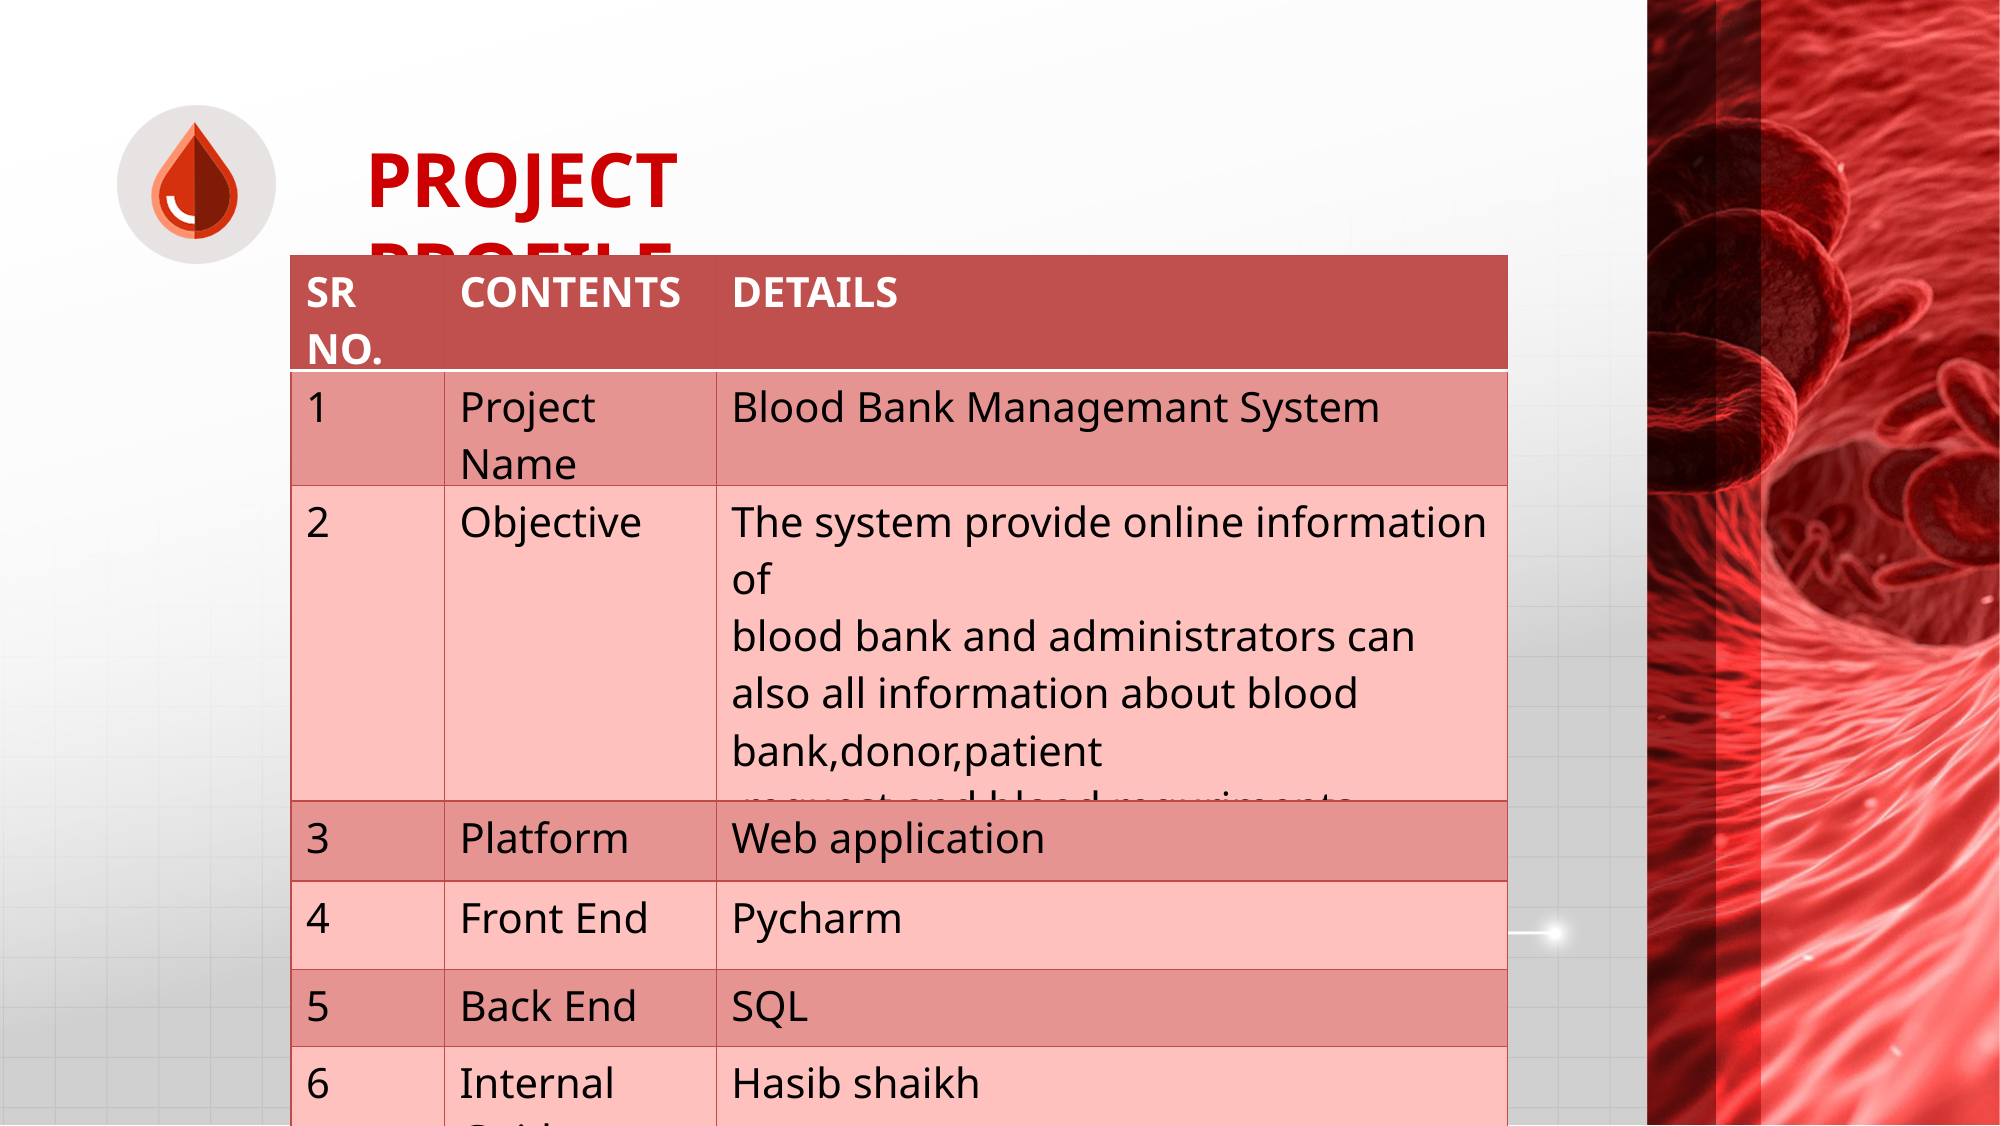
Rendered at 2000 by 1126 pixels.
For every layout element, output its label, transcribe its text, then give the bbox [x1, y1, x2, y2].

table_cell 1 [292, 372, 444, 485]
table_cell Hasib shaikh [717, 1047, 1507, 1126]
table_cell 4 [292, 882, 444, 969]
table_header CONTENTS [445, 256, 716, 369]
table_cell Web application [717, 802, 1507, 880]
table_cell 5 [292, 970, 444, 1046]
table_cell Back End [445, 970, 716, 1046]
table_cell Objective [445, 486, 716, 800]
picture [0, 0, 2000, 1125]
table_cell Project Name [445, 372, 716, 485]
table_header SR NO. [292, 256, 444, 369]
table_cell SQL [717, 970, 1507, 1046]
table_cell 2 [292, 486, 444, 800]
table_header DETAILS [717, 256, 1507, 369]
table_cell Blood Bank Managemant System [717, 372, 1507, 485]
table_cell Internal Guide [445, 1047, 716, 1126]
table_cell Front End [445, 882, 716, 969]
text_box PROJECT PROFILE [350, 125, 938, 255]
table_cell Platform [445, 802, 716, 880]
table_cell 6 [292, 1047, 444, 1126]
table_cell Pycharm [717, 882, 1507, 969]
table_cell The system provide online information of blood bank and administrators can also all information about blood bank,donor,patient request and blood requriments. [717, 486, 1507, 800]
table_cell 3 [292, 802, 444, 880]
